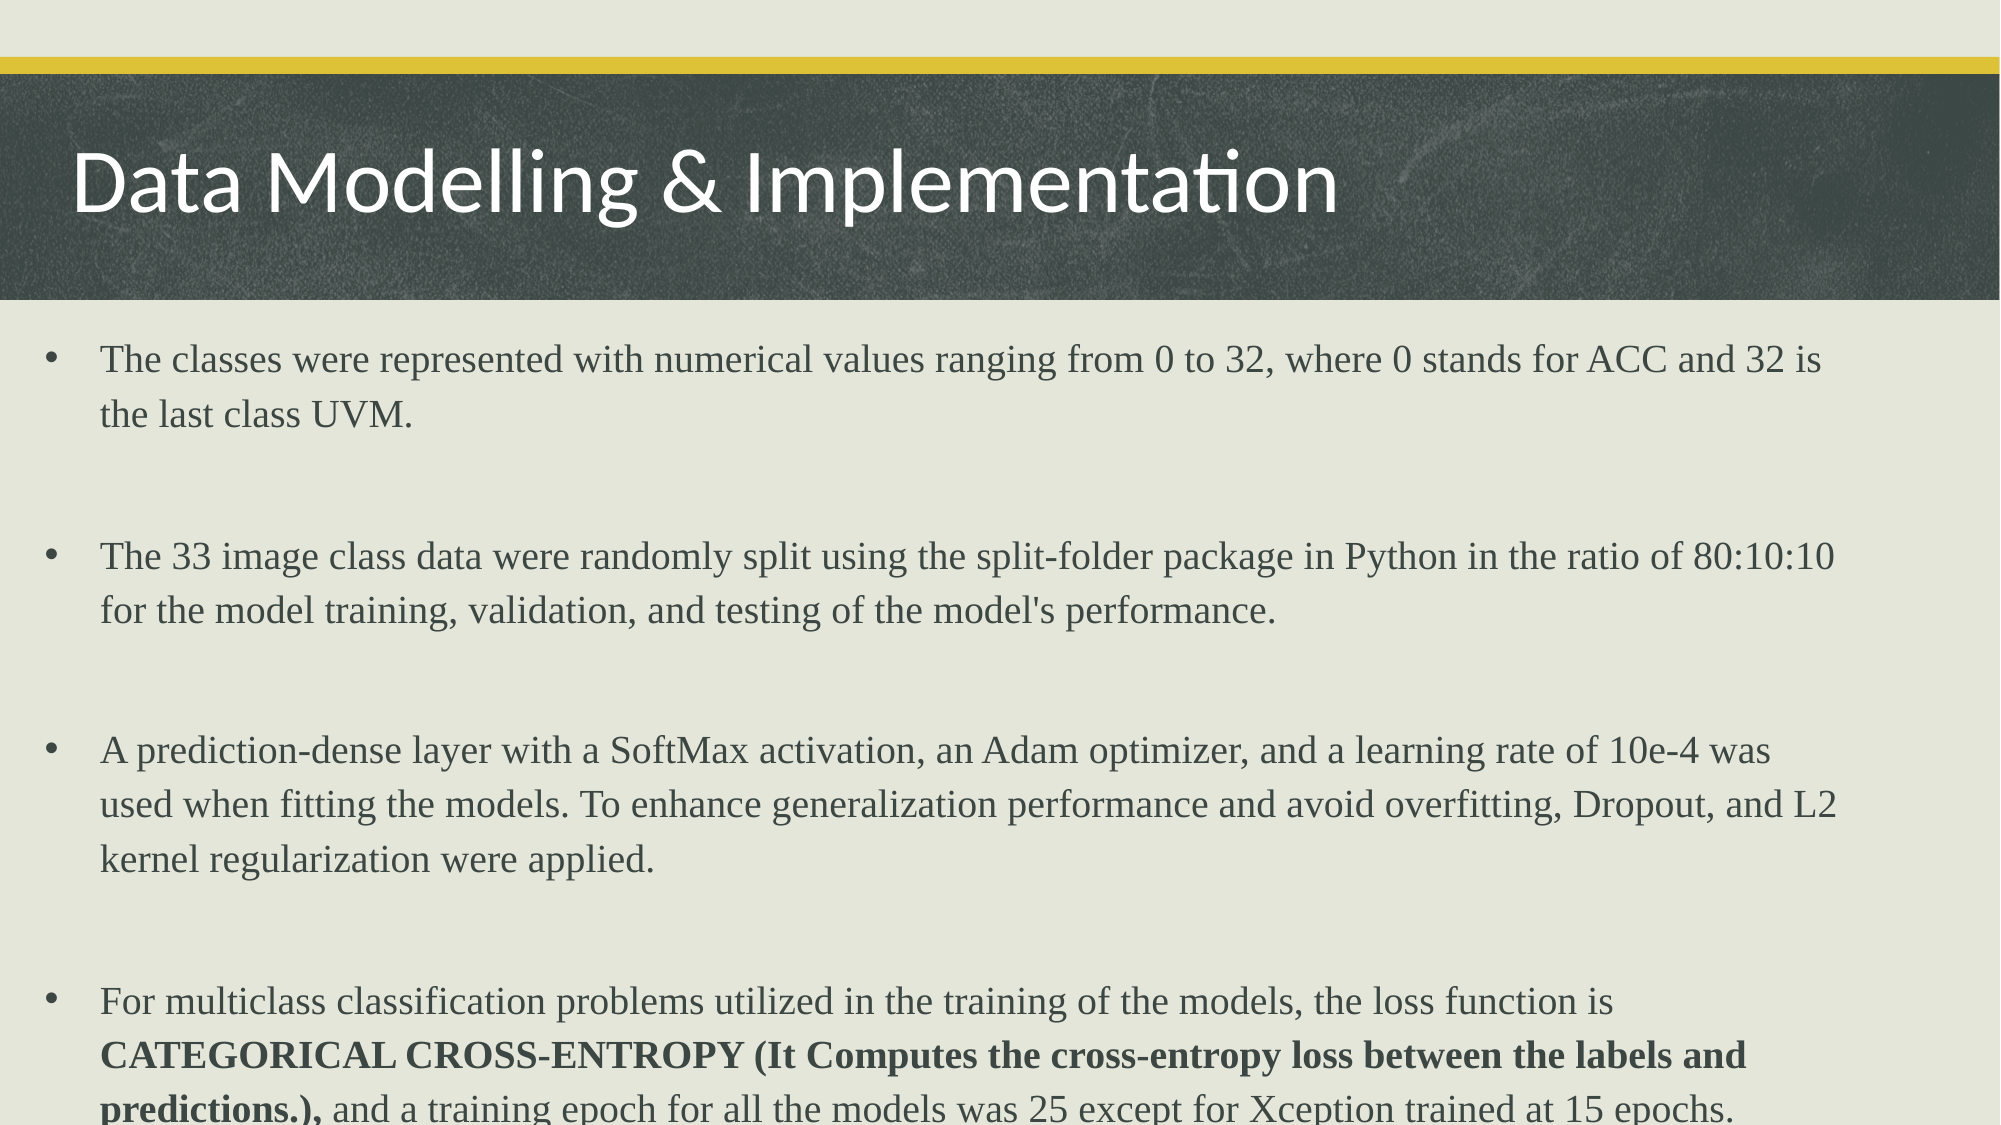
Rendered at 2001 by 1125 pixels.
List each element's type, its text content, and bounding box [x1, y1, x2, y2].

title Data Modelling & Implementation [56, 96, 1636, 267]
text_box The classes were represented with numerical values ranging from 0 to 32, where 0 stands for ACC and 32 is the last class UVM. The 33 image class data were randomly split using the split-folder package in Python in the ratio of 80:10:10 for the model training, validation, and testing of the model's performance. A prediction-dense layer with a SoftMax activation, an Adam optimizer, and a learning rate of 10e-4 was used when fitting the models. To enhance generalization performance and avoid overfitting, Dropout, and L2 kernel regularization were applied. For multiclass classification problems utilized in the training of the models, the loss function is CATEGORICAL CROSS-ENTROPY (It Computes the cross-entropy loss between the labels and predictions.), and a training epoch for all the models was 25 except for Xception trained at 15 epochs. [29, 318, 1858, 1125]
picture [0, 74, 2000, 300]
